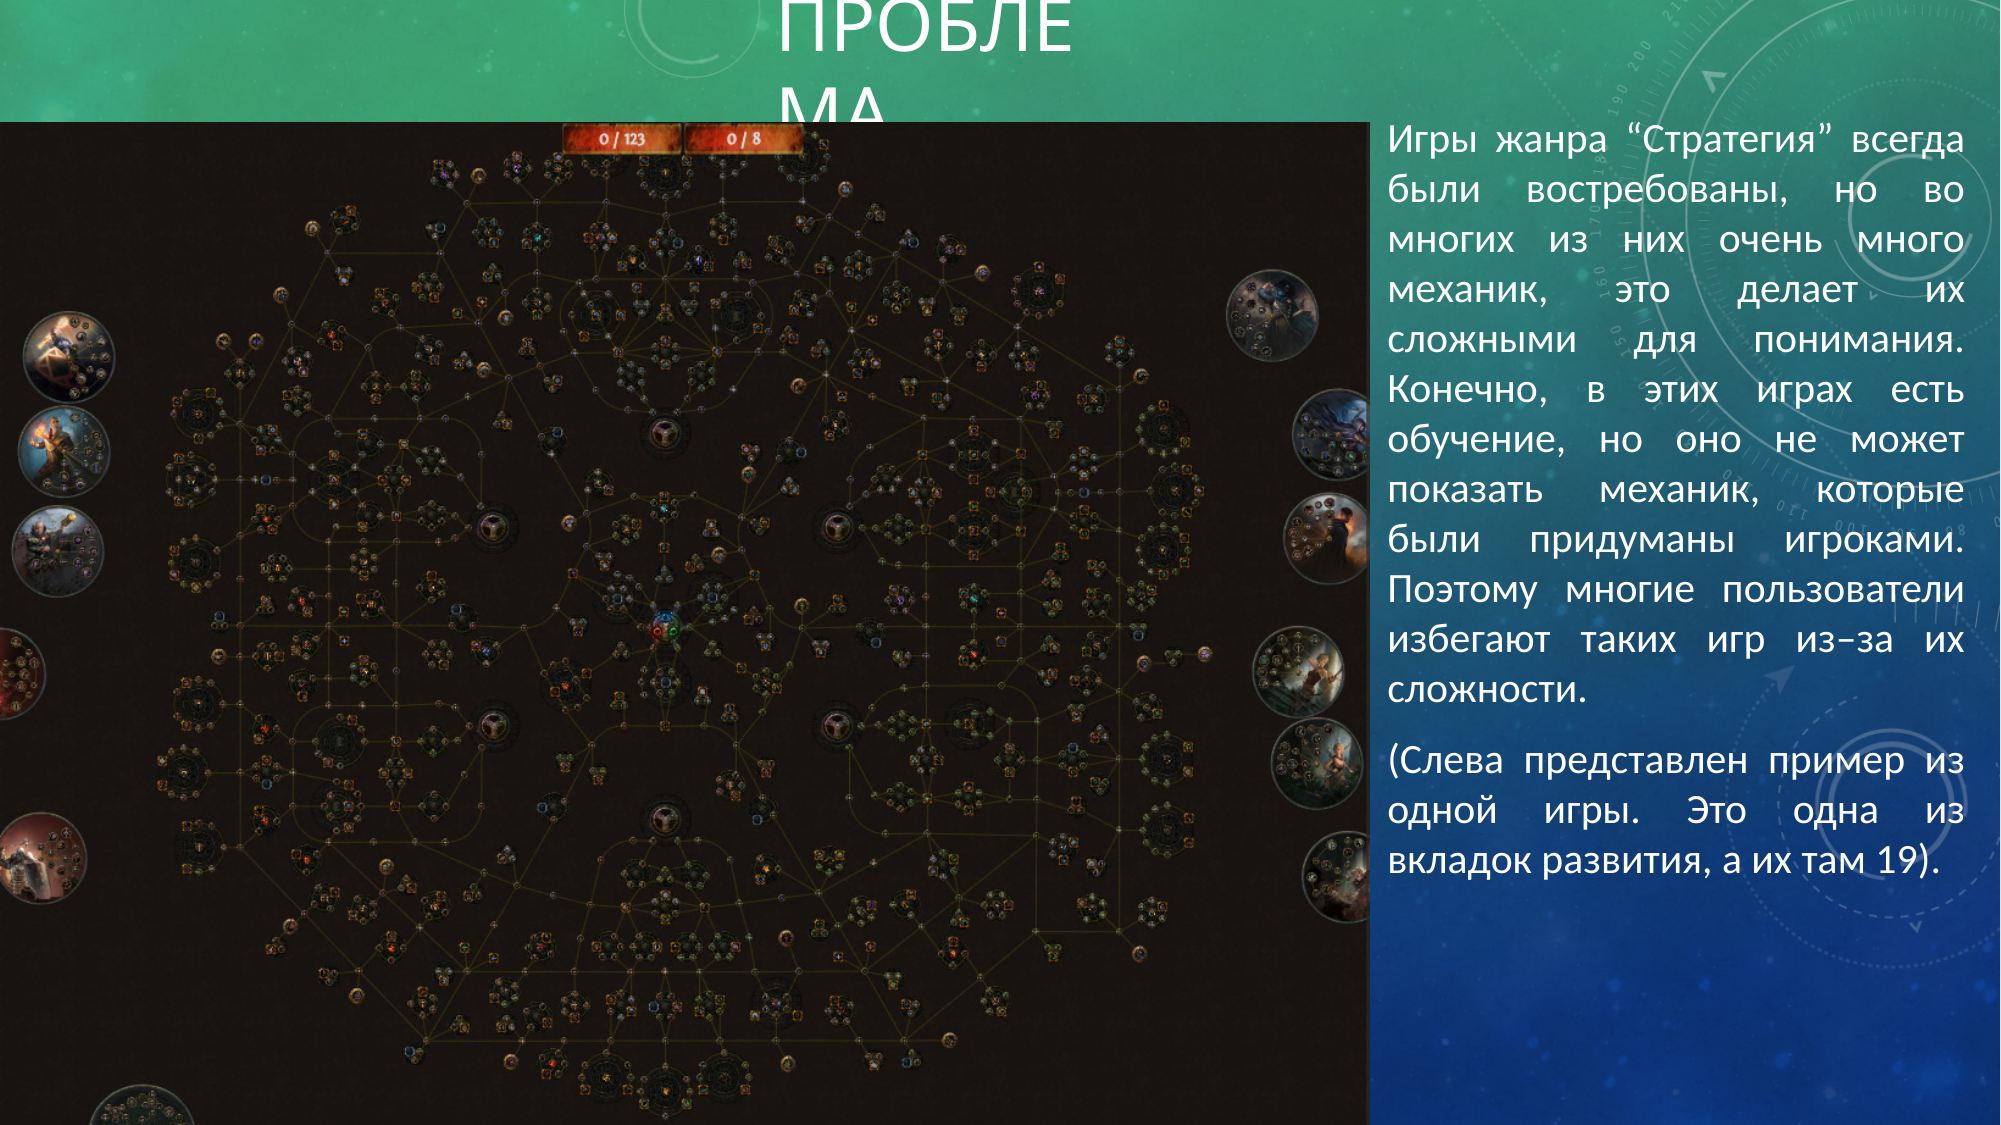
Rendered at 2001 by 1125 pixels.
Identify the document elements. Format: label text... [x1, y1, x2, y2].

title проблема [760, 0, 1154, 122]
list Игры жанра “Стратегия” всегда были востребованы, но во многих из них очень много механик, это делает их сложными для понимания. Конечно, в этих играх есть обучение, но оно не может показать механик, которые были придуманы игроками. Поэтому многие пользователи избегают таких игр из–за их сложности. (Слева представлен пример из одной игры. Это одна из вкладок развития, а их там 19). [1325, 66, 1981, 927]
picture [0, 0, 2001, 1125]
